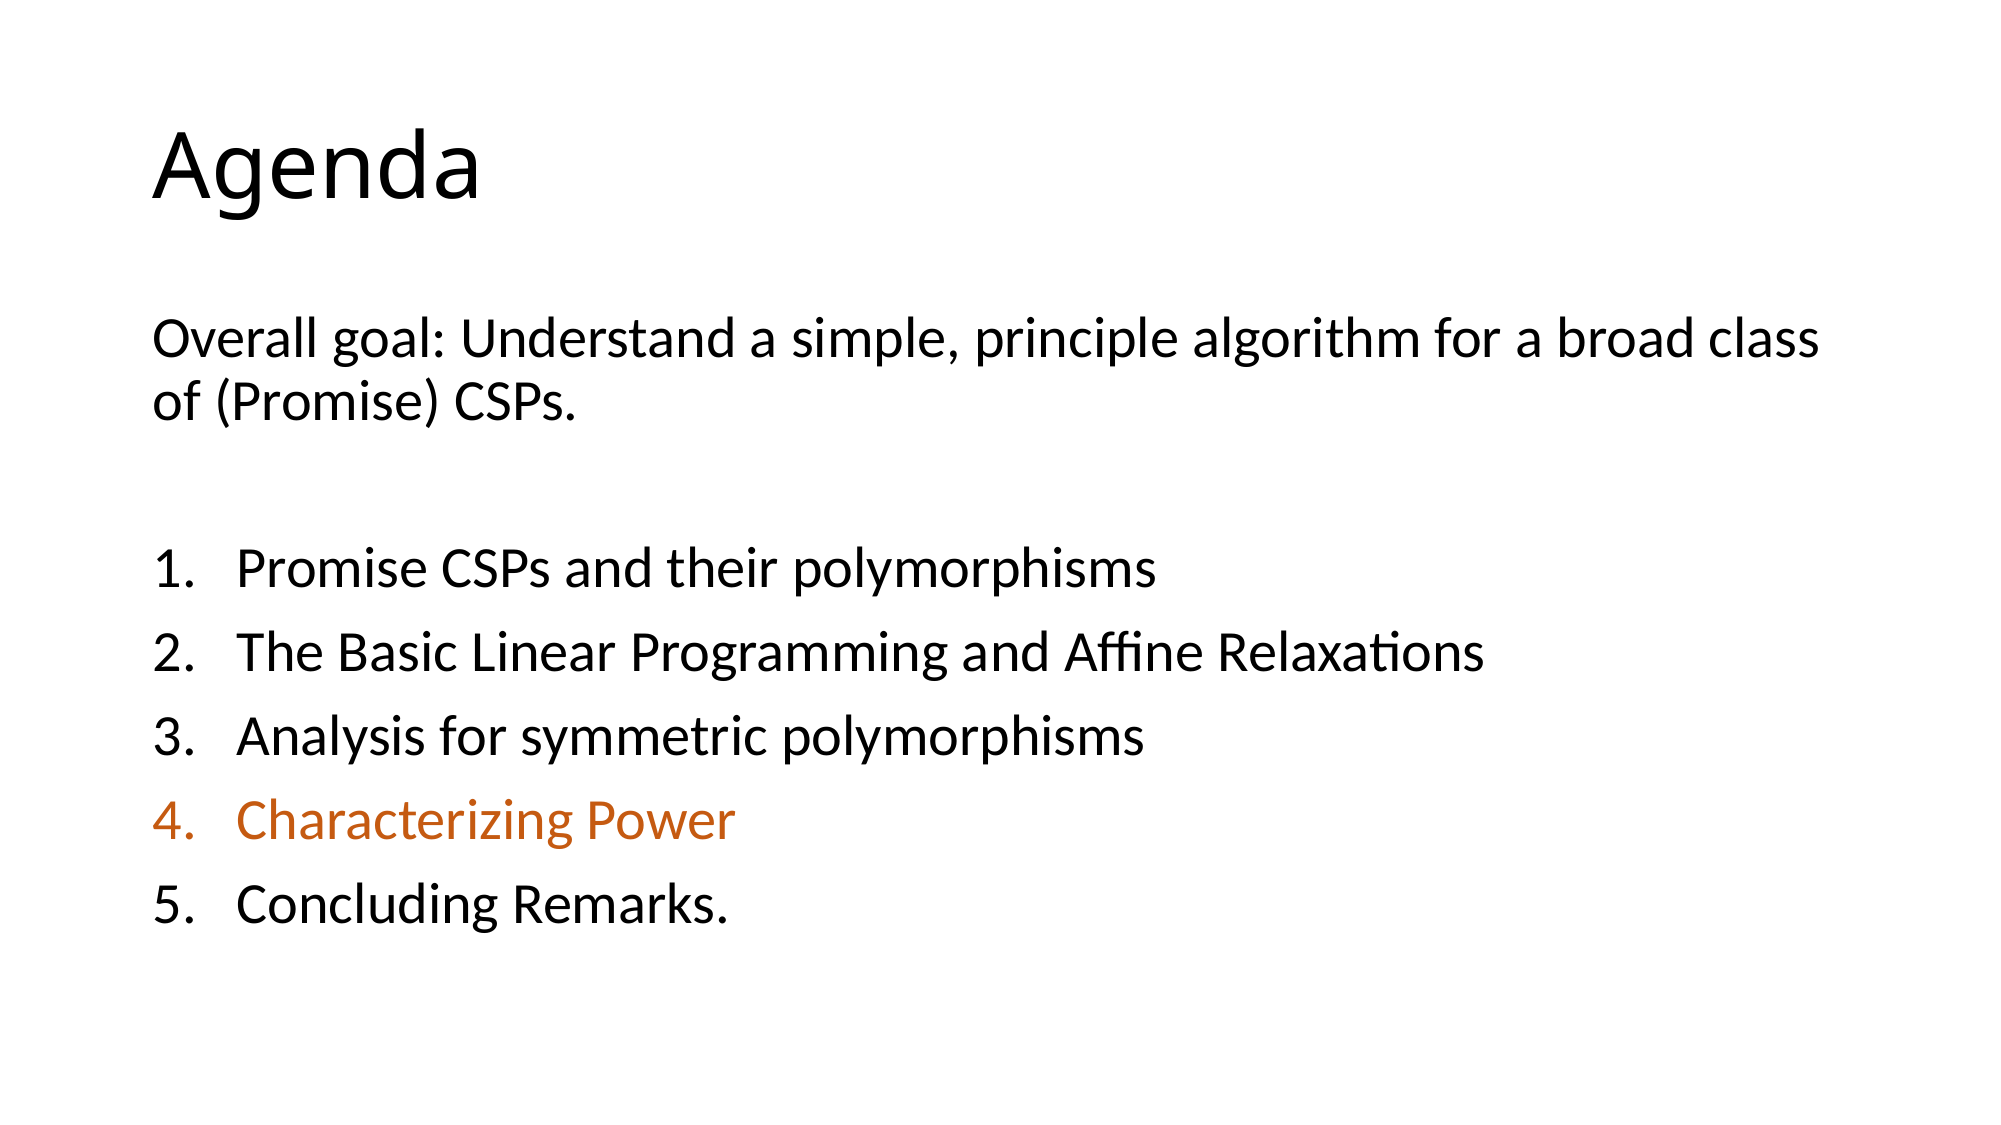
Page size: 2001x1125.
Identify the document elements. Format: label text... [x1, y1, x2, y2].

title Agenda [137, 59, 1863, 278]
list Overall goal: Understand a simple, principle algorithm for a broad class of (Promise) CSPs. Promise CSPs and their polymorphisms The Basic Linear Programming and Affine Relaxations Analysis for symmetric polymorphisms Characterizing Power Concluding Remarks. [137, 299, 1863, 1014]
